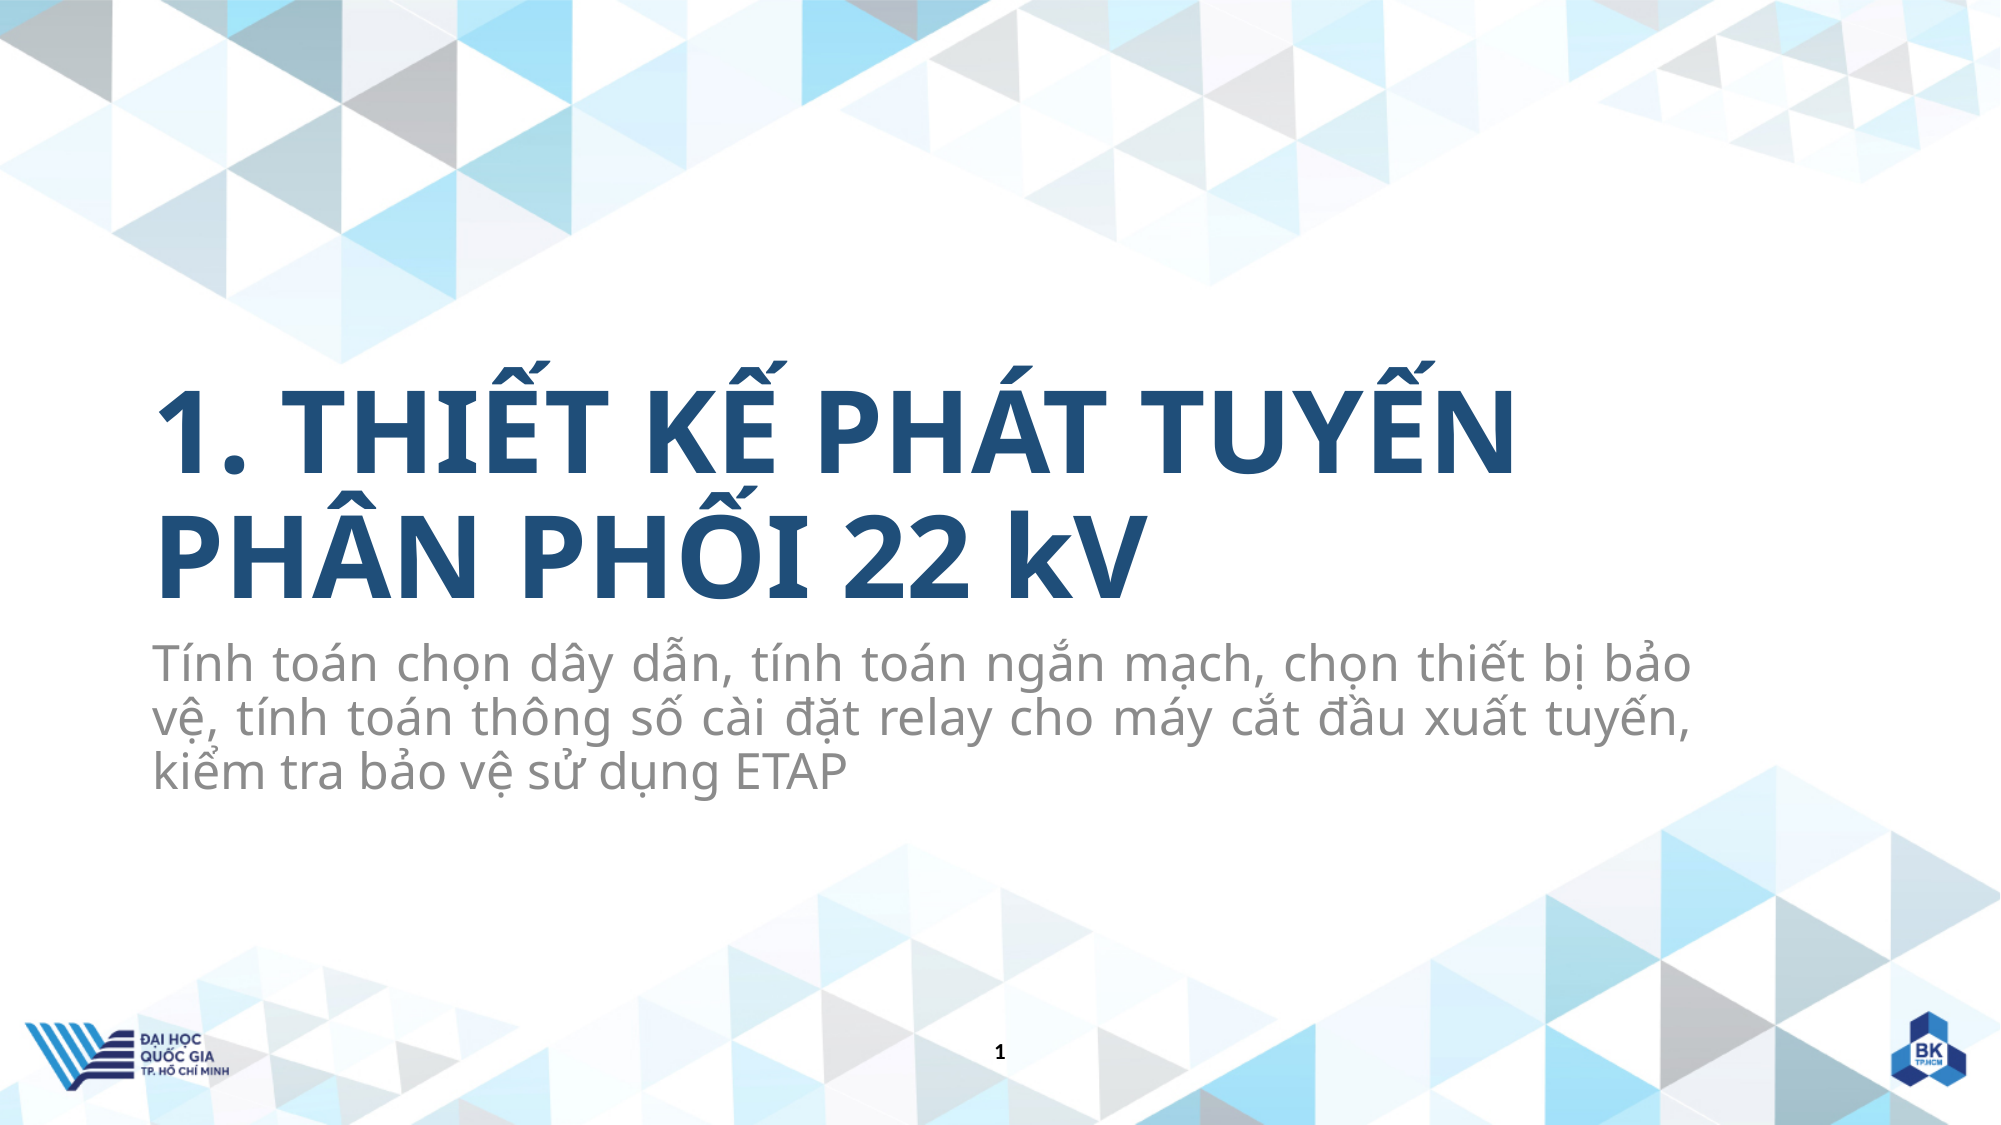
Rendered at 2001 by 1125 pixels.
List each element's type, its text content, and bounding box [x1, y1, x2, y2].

footer 1 [746, 1028, 1254, 1089]
title 1. THIẾT KẾ PHÁT TUYẾN PHÂN PHỐI 22 kV [137, 366, 1863, 631]
picture [0, 0, 2001, 1125]
list Tính toán chọn dây dẫn, tính toán ngắn mạch, chọn thiết bị bảo vệ, tính toán thông số cài đặt relay cho máy cắt đầu xuất tuyến, kiểm tra bảo vệ sử dụng ETAP [137, 630, 1709, 877]
